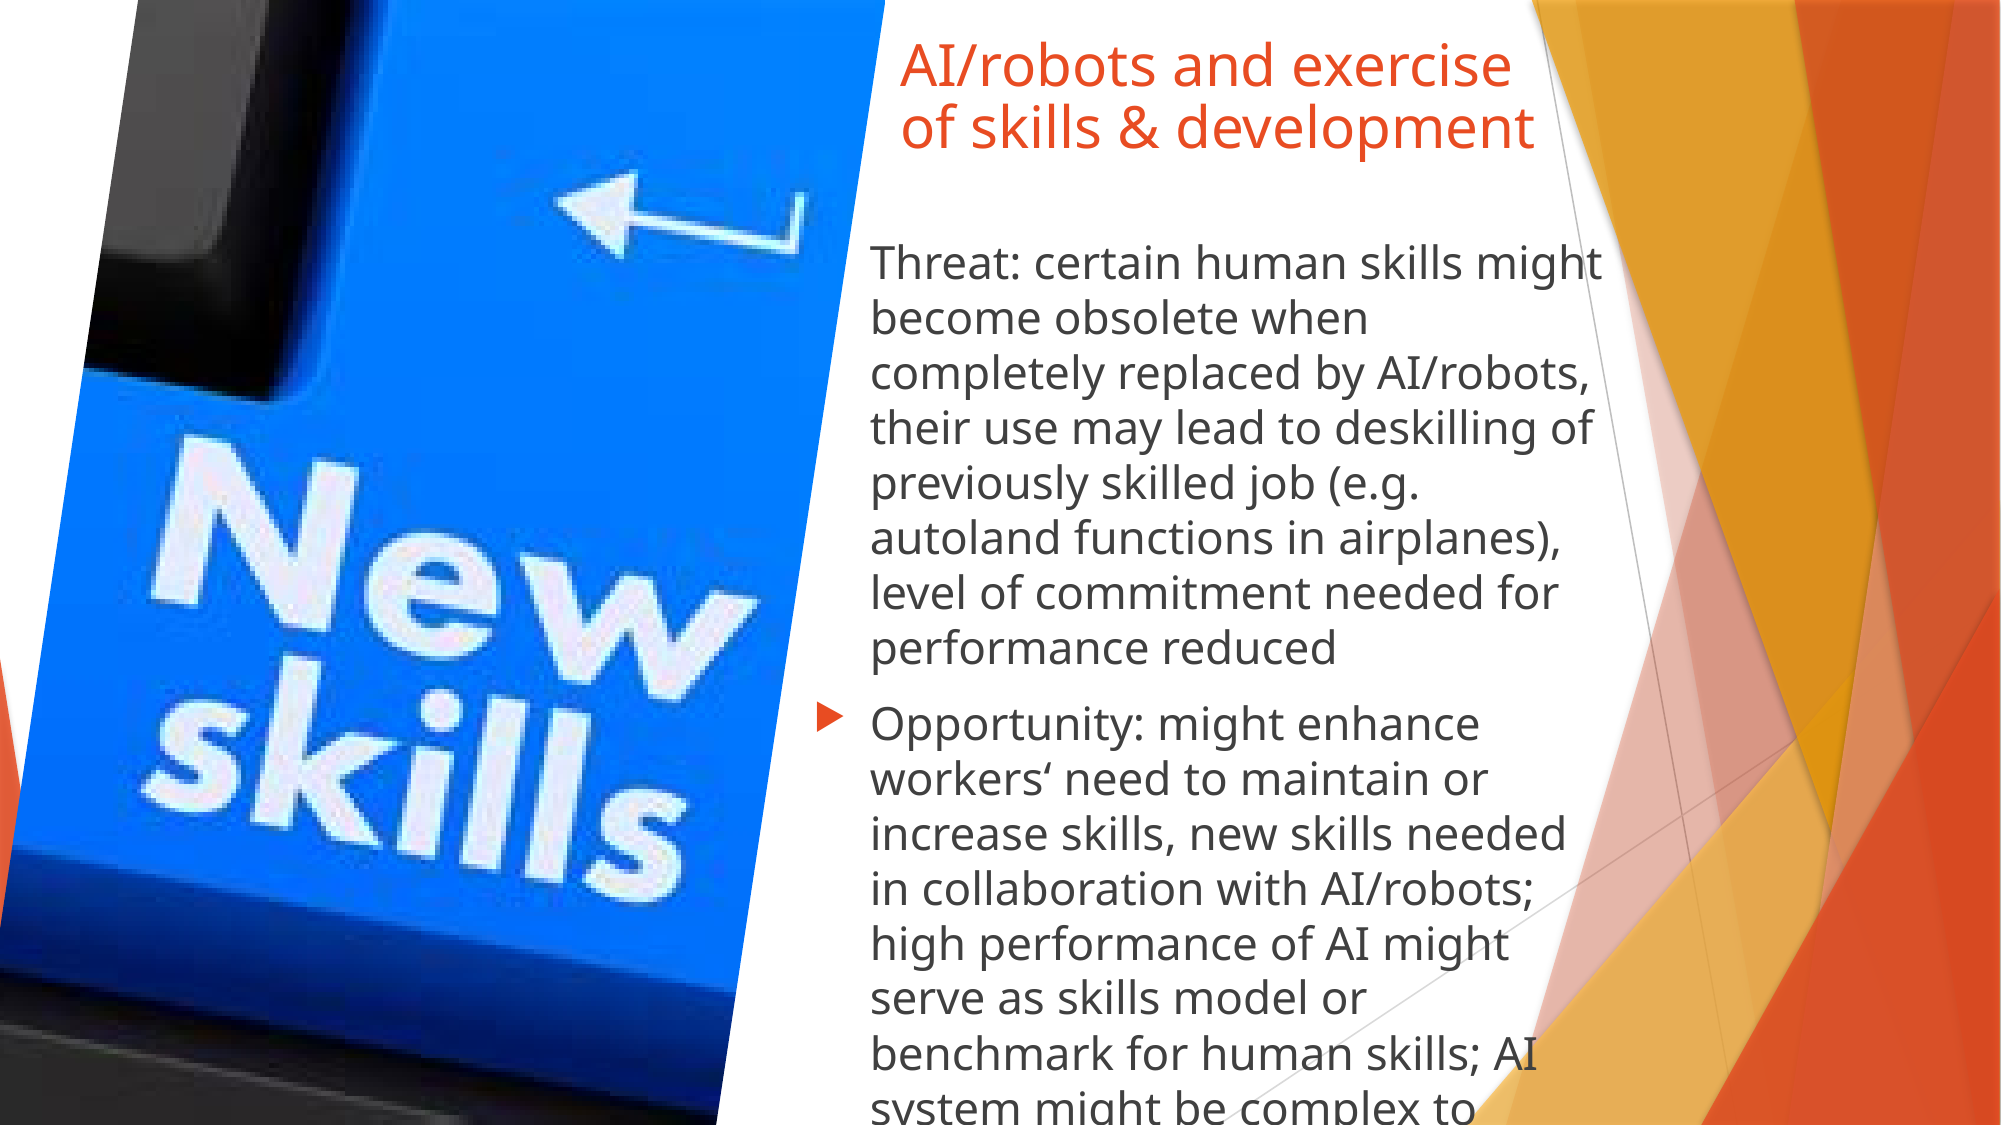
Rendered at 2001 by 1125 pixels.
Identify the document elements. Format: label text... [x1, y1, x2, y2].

title AI/robots and exercise of skills & development [890, 28, 1552, 226]
list Threat: certain human skills might become obsolete when completely replaced by AI/robots, their use may lead to deskilling of previously skilled job (e.g. autoland functions in airplanes), level of commitment needed for performance reduced Opportunity: might enhance workers‘ need to maintain or increase skills, new skills needed in collaboration with AI/robots; high performance of AI might serve as skills model or benchmark for human skills; AI system might be complex to operate [890, 226, 1620, 1028]
picture [0, 0, 886, 1125]
